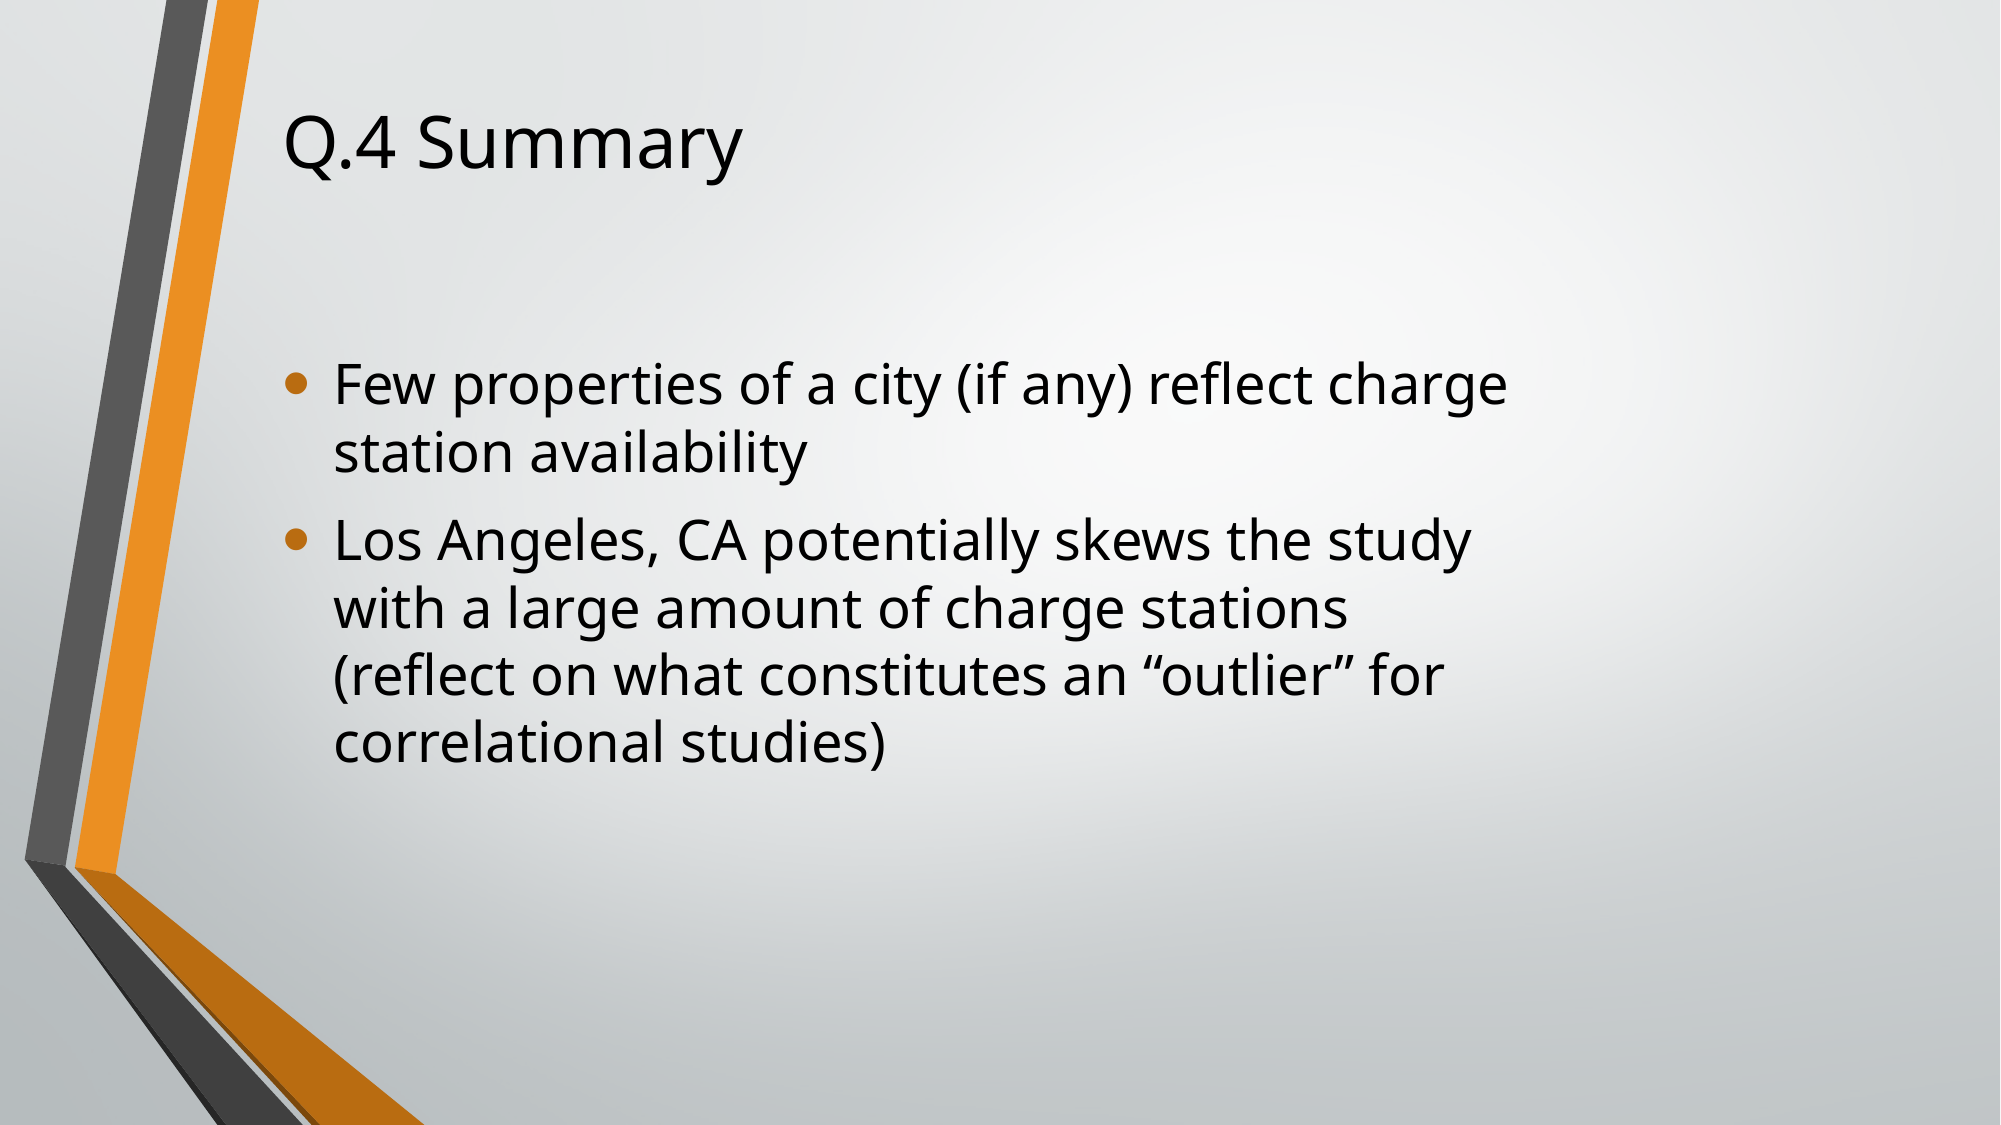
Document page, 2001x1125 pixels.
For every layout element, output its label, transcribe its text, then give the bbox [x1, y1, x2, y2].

list Few properties of a city (if any) reflect charge station availability Los Angeles, CA potentially skews the study with a large amount of charge stations (reflect on what constitutes an “outlier” for correlational studies) [267, 341, 1607, 784]
title Q.4 Summary [267, 88, 1733, 191]
